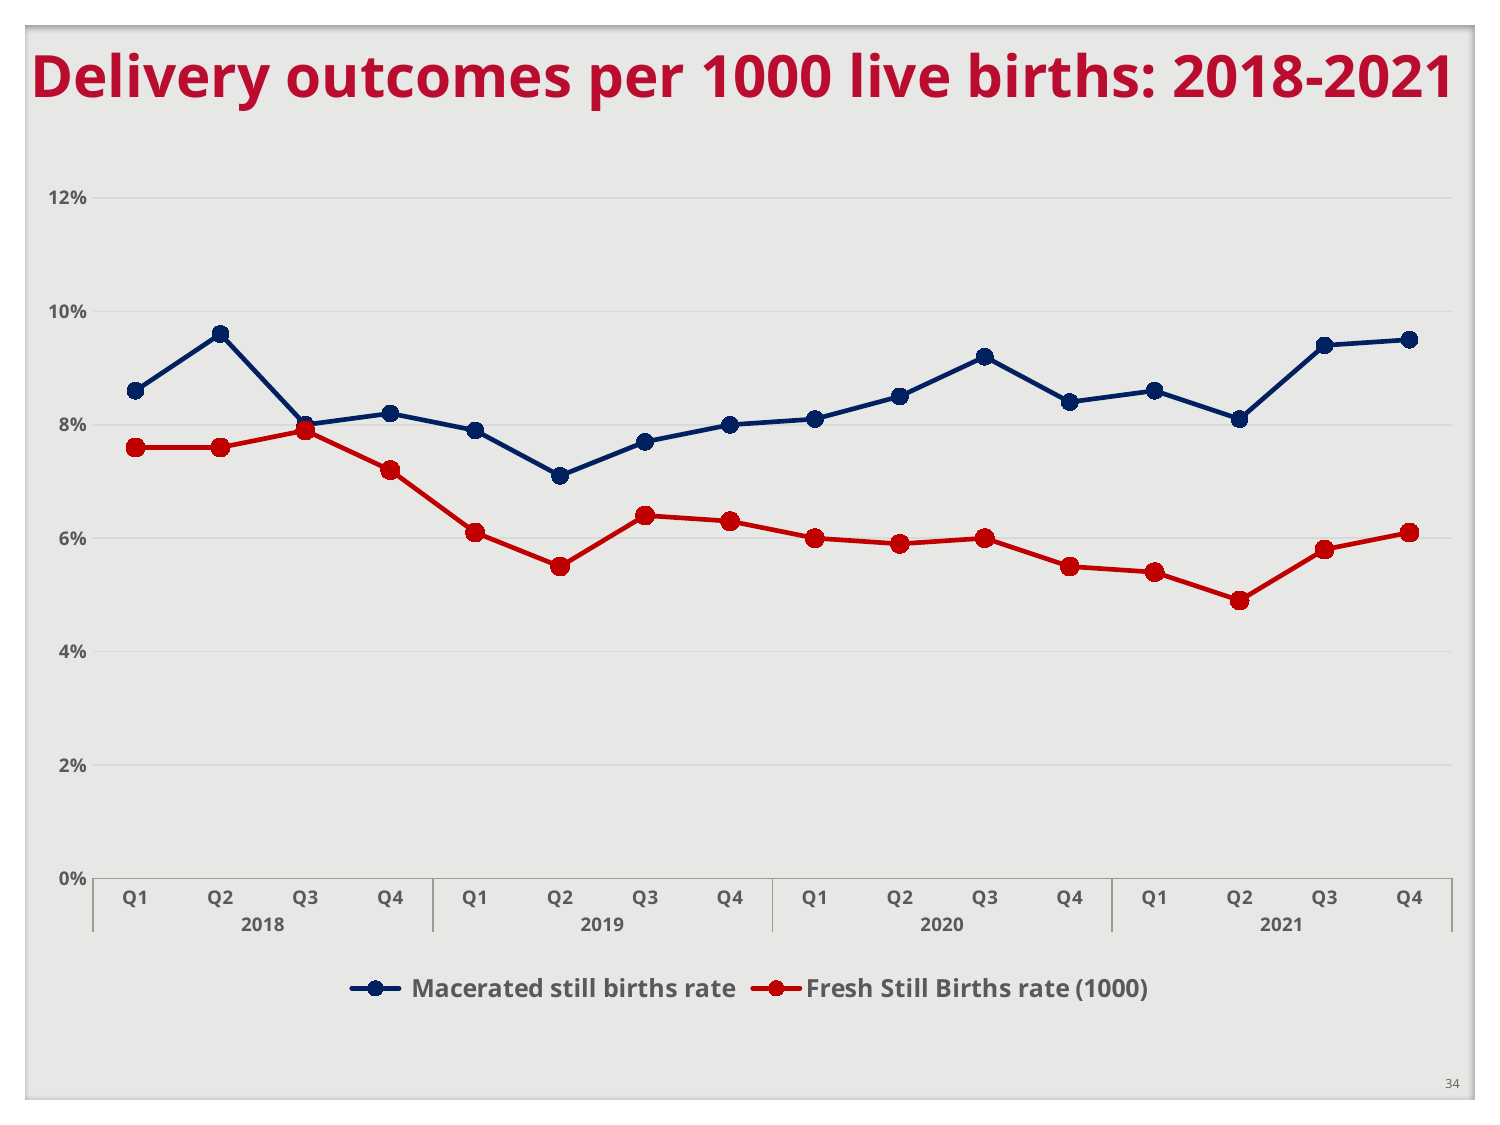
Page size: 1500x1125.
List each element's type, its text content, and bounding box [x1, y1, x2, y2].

title Delivery outcomes per 1000 live births: 2018-2021 [6, 31, 1482, 117]
slide_number 34 [1125, 1069, 1475, 1100]
chart [18, 167, 1482, 1012]
